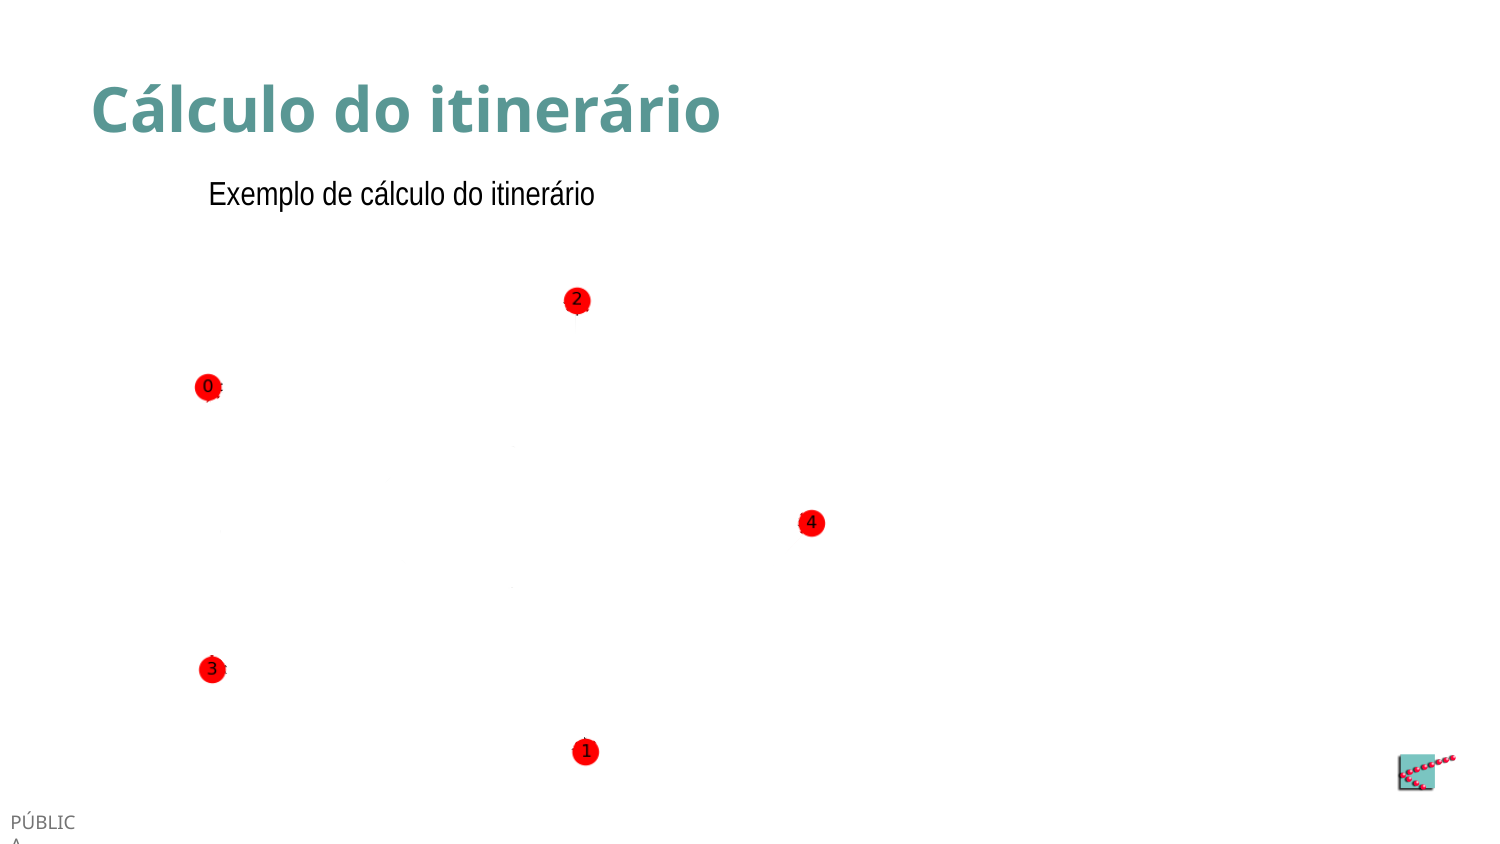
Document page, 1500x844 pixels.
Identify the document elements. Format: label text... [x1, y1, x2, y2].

text_box Exemplo de cálculo do itinerário [62, 164, 760, 220]
picture [1397, 753, 1456, 792]
picture [173, 273, 847, 779]
title Cálculo do itinerário [75, 21, 1474, 193]
